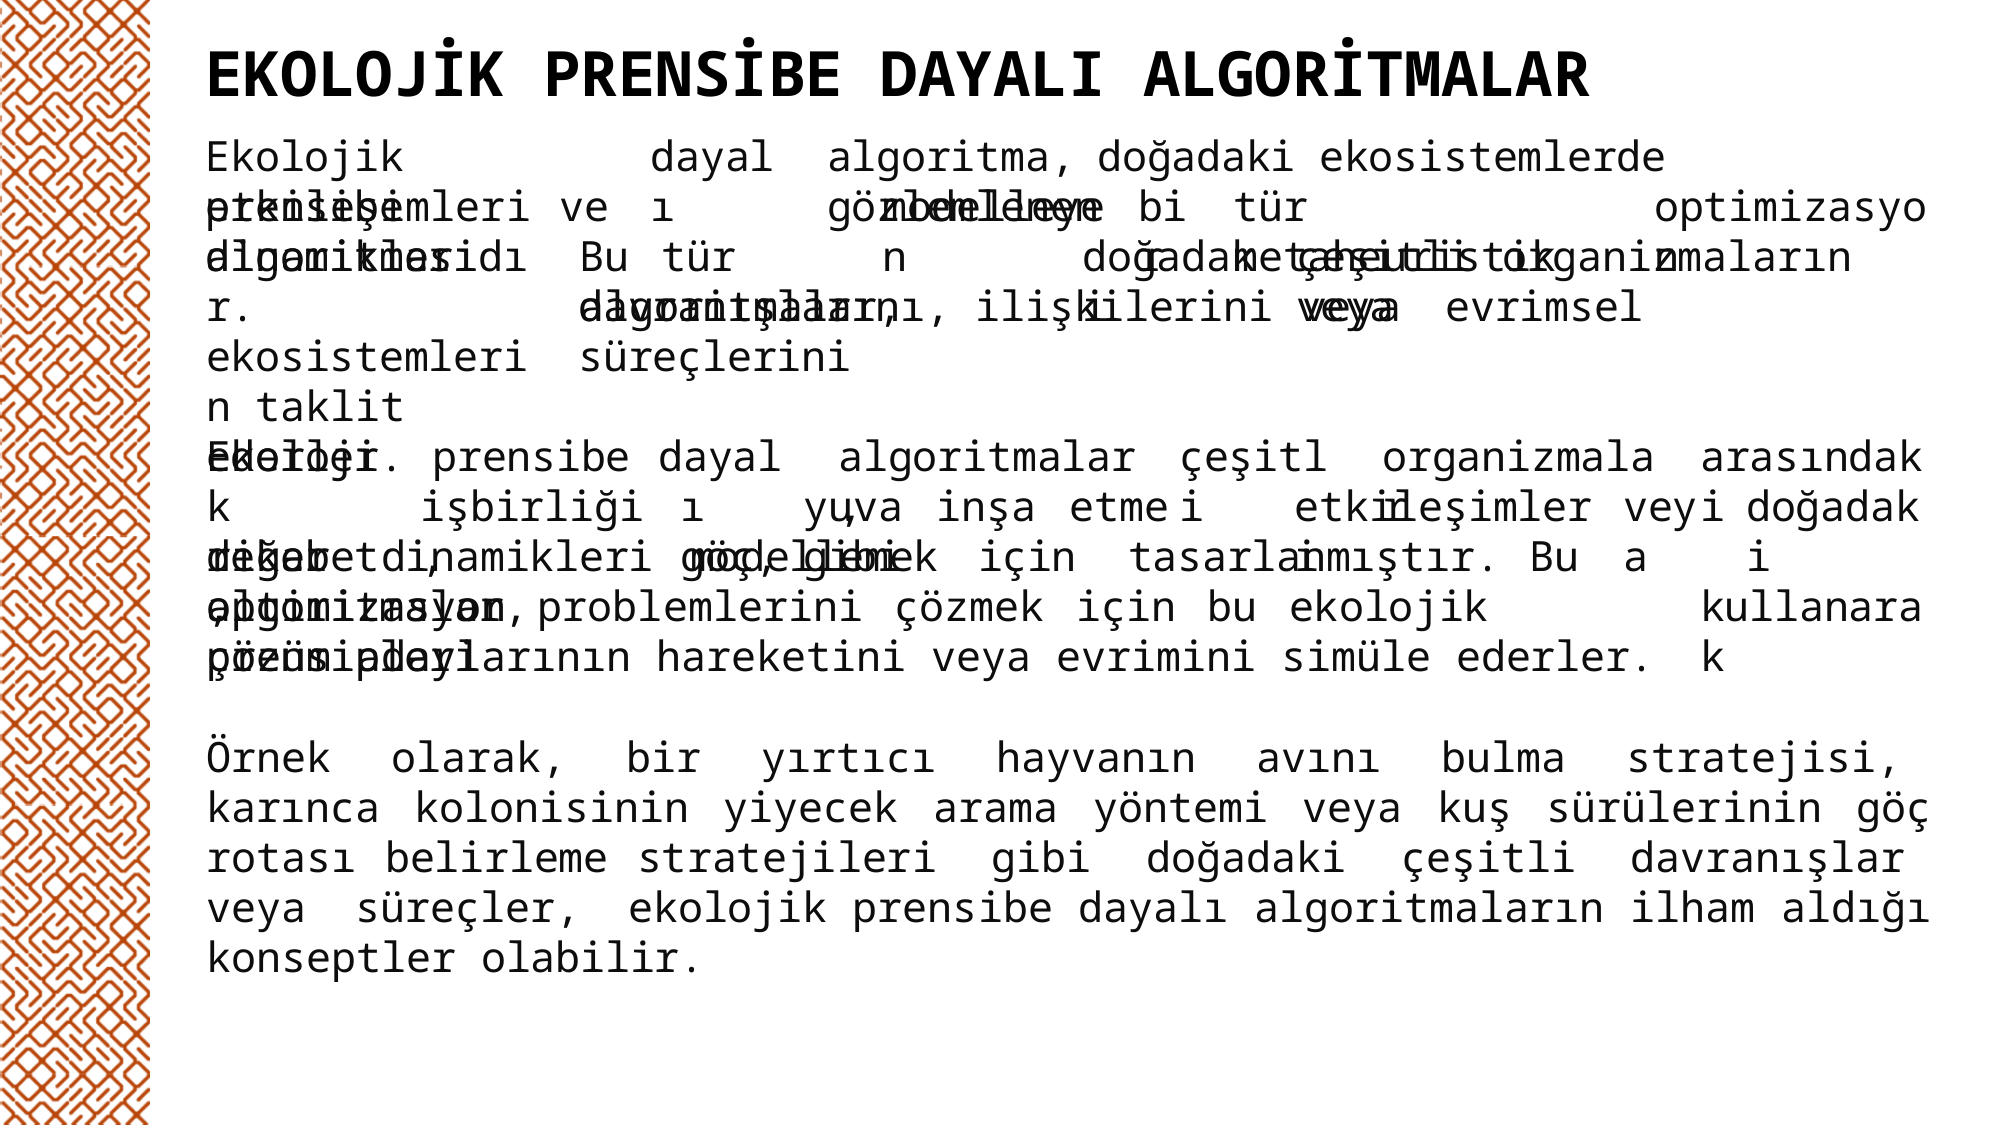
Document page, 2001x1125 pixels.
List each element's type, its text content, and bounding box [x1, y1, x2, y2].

text_box arasındaki [1698, 427, 1932, 527]
picture [0, 0, 150, 1125]
text_box tür metaheuristik [1231, 177, 1630, 277]
text_box diğer dinamikleri modellemek için tasarlanmıştır. Bu algoritmalar, [204, 527, 1932, 627]
text_box optimizasyon problemlerini çözmek için bu ekolojik prensipleri [204, 577, 1673, 627]
text_box algoritmasıdır. ekosistemlerin taklit ederler. [203, 227, 553, 480]
text_box kullanarak [1698, 577, 1932, 627]
text_box Ekolojik rekabet, [204, 427, 392, 527]
text_box optimizasyon [1652, 177, 1932, 227]
text_box algoritma, doğadaki ekosistemlerde gözlemlenen [825, 127, 1932, 227]
text_box yuva inşa etme gibi [801, 477, 1266, 527]
text_box etkileşimleri [1292, 477, 1595, 527]
text_box bir [1136, 177, 1210, 227]
text_box çeşitli organizmaların veya [1294, 227, 1932, 277]
text_box etkileşimleri ve dinamikleri [203, 177, 858, 280]
text_box organizmalar [1380, 427, 1660, 527]
text_box prensibe işbirliği, [418, 427, 653, 527]
text_box davranışlarını, ilişkilerini veya evrimsel süreçlerini [576, 277, 1932, 380]
title EKOLOJİK PRENSİBE DAYALI ALGORİTMALAR [154, 32, 1952, 223]
text_box çözüm adaylarının hareketini veya evrimini simüle ederler. Örnek olarak, bir yırtıcı hayvanın avını bulma stratejisi, karınca kolonisinin yiyecek arama yöntemi veya kuş sürülerinin göç rotası belirleme stratejileri gibi doğadaki çeşitli davranışlar veya süreçler, ekolojik prensibe dayalı algoritmaların ilham aldığı konseptler olabilir. [204, 627, 1933, 982]
text_box Ekolojik prensibe [203, 127, 614, 177]
text_box algoritmalar, [836, 427, 1139, 477]
text_box doğadaki [1744, 477, 1932, 527]
text_box modelleyen [880, 177, 1114, 277]
text_box dayalı göç, [656, 427, 799, 527]
text_box doğadaki [1080, 227, 1269, 277]
text_box Bu tür algoritmalar, [577, 227, 1055, 277]
text_box dayalı [648, 127, 791, 177]
text_box çeşitli [1177, 427, 1343, 527]
text_box veya [1621, 477, 1718, 527]
